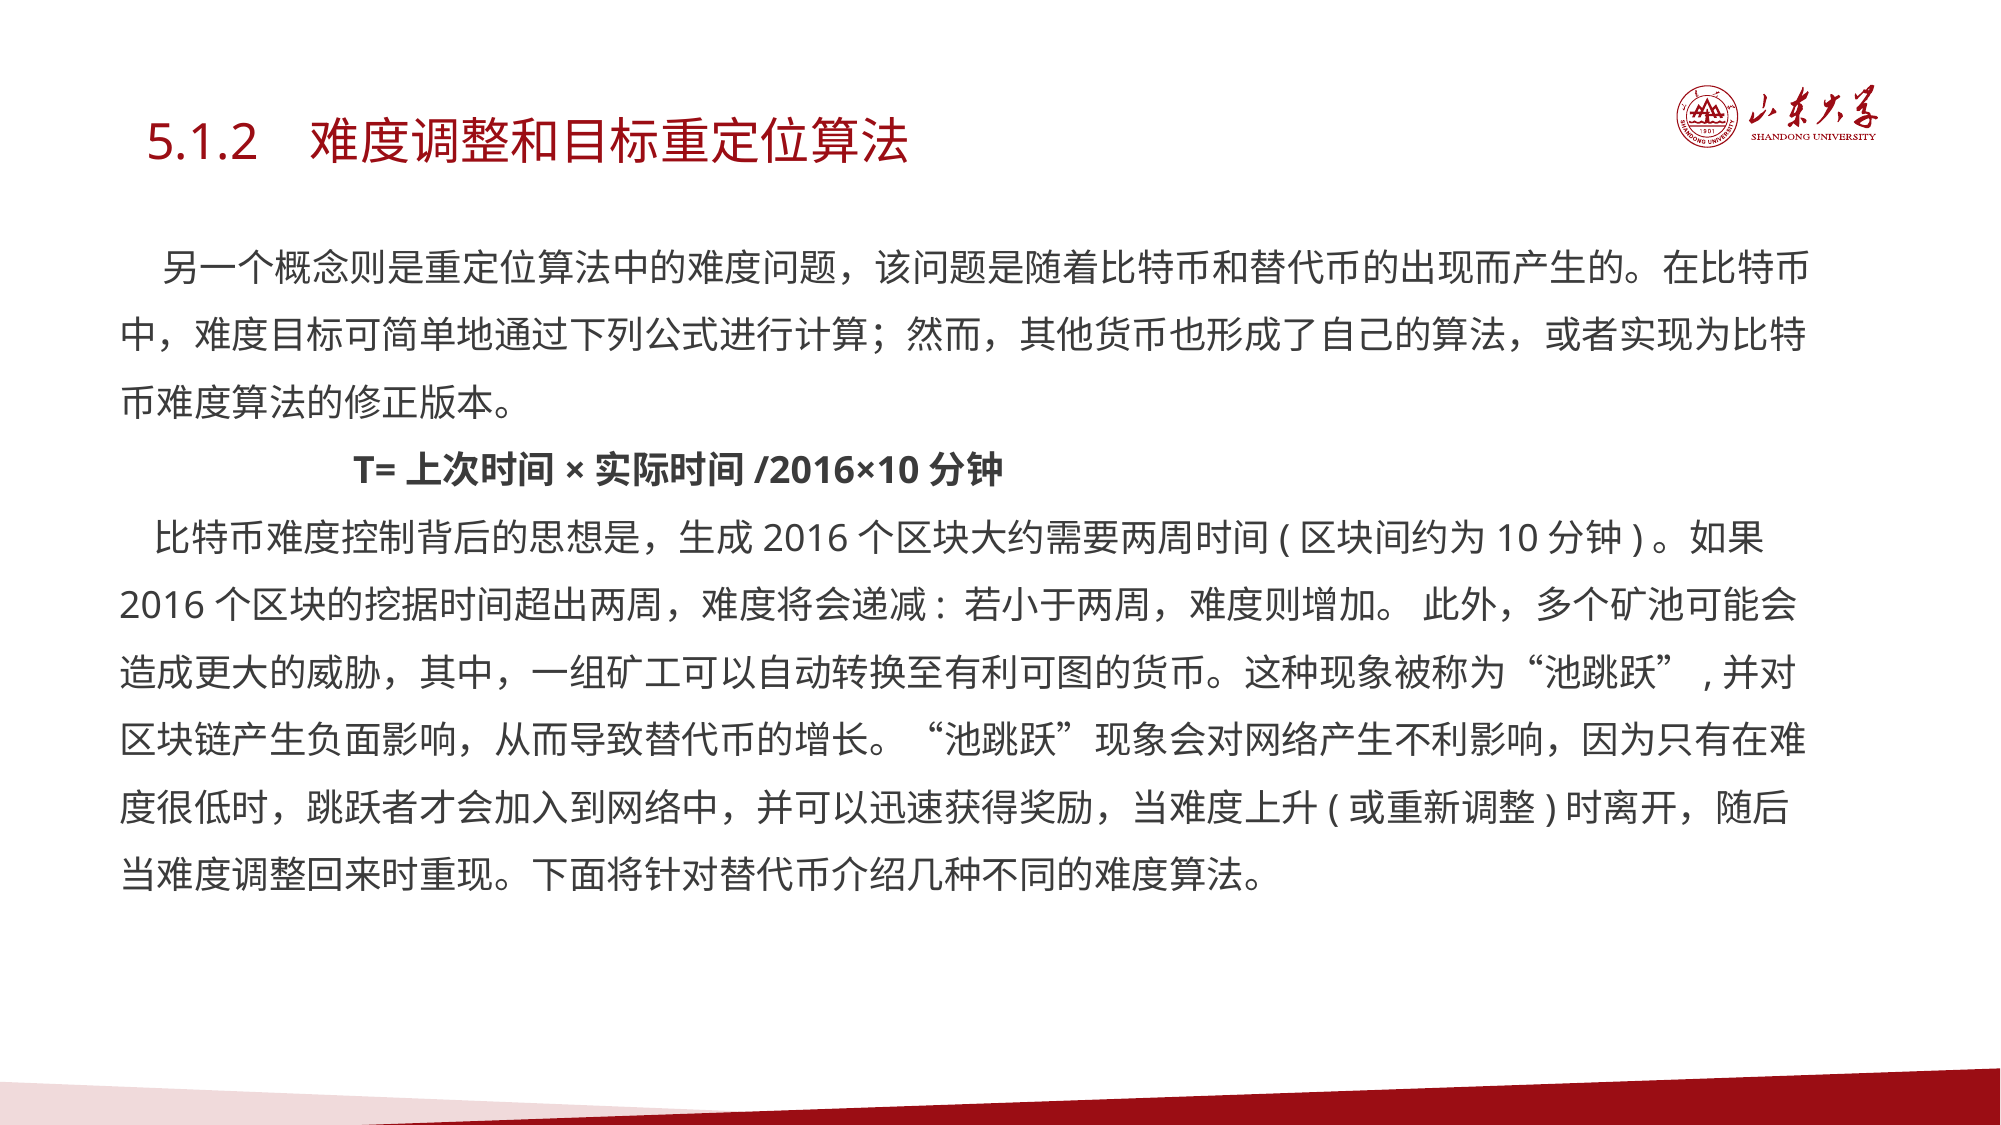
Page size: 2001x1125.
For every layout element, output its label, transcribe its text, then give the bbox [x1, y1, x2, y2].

text_box 另一个概念则是重定位算法中的难度问题，该问题是随着比特币和替代币的出现而产生的。在比特币中，难度目标可简单地通过下列公式进行计算；然而，其他货币也形成了自己的算法，或者实现为比特币难度算法的修正版本。 T=上次时间×实际时间/2016×10分钟 比特币难度控制背后的思想是，生成2016个区块大约需要两周时间(区块间约为10分钟)。如果2016个区块的挖据时间超出两周，难度将会递减: 若小于两周，难度则增加。 此外，多个矿池可能会造成更大的威胁，其中，一组矿工可以自动转换至有利可图的货币。这种现象被称为“池跳跃”,并对区块链产生负面影响，从而导致替代币的增长。“池跳跃”现象会对网络产生不利影响，因为只有在难度很低时，跳跃者才会加入到网络中，并可以迅速获得奖励，当难度上升(或重新调整)时离开，随后当难度调整回来时重现。下面将针对替代币介绍几种不同的难度算法。 [104, 214, 1830, 904]
text_box 5.1.2 难度调整和目标重定位算法 [131, 102, 1034, 177]
